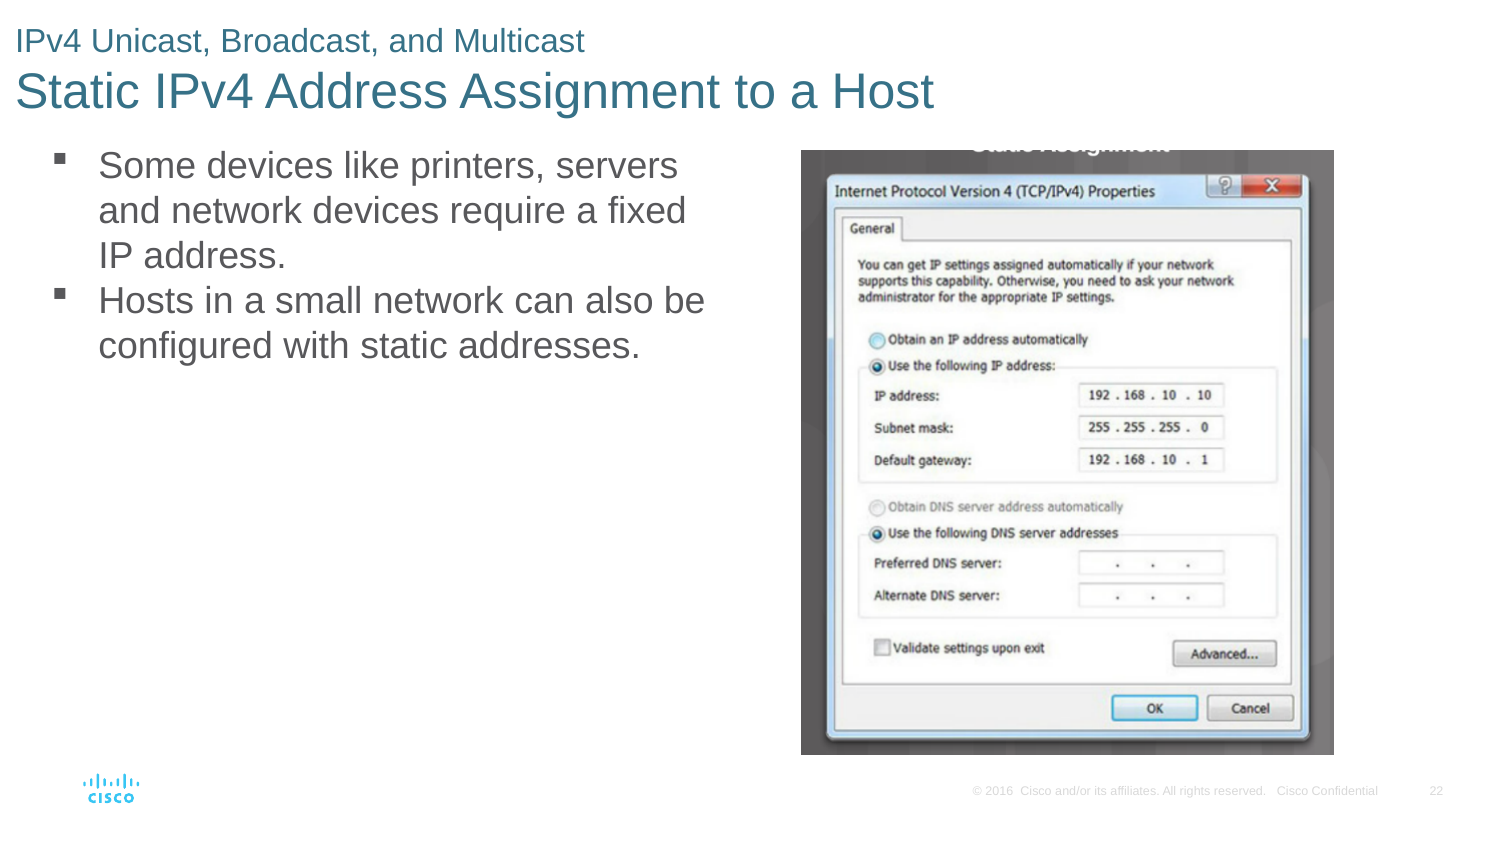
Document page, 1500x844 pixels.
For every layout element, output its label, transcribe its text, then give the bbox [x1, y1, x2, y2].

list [800, 150, 1334, 756]
text_box Some devices like printers, servers and network devices require a fixed IP address. Hosts in a small network can also be configured with static addresses. [36, 133, 725, 374]
title IPv4 Unicast, Broadcast, and Multicast Static IPv4 Address Assignment to a Host [0, 6, 1500, 131]
